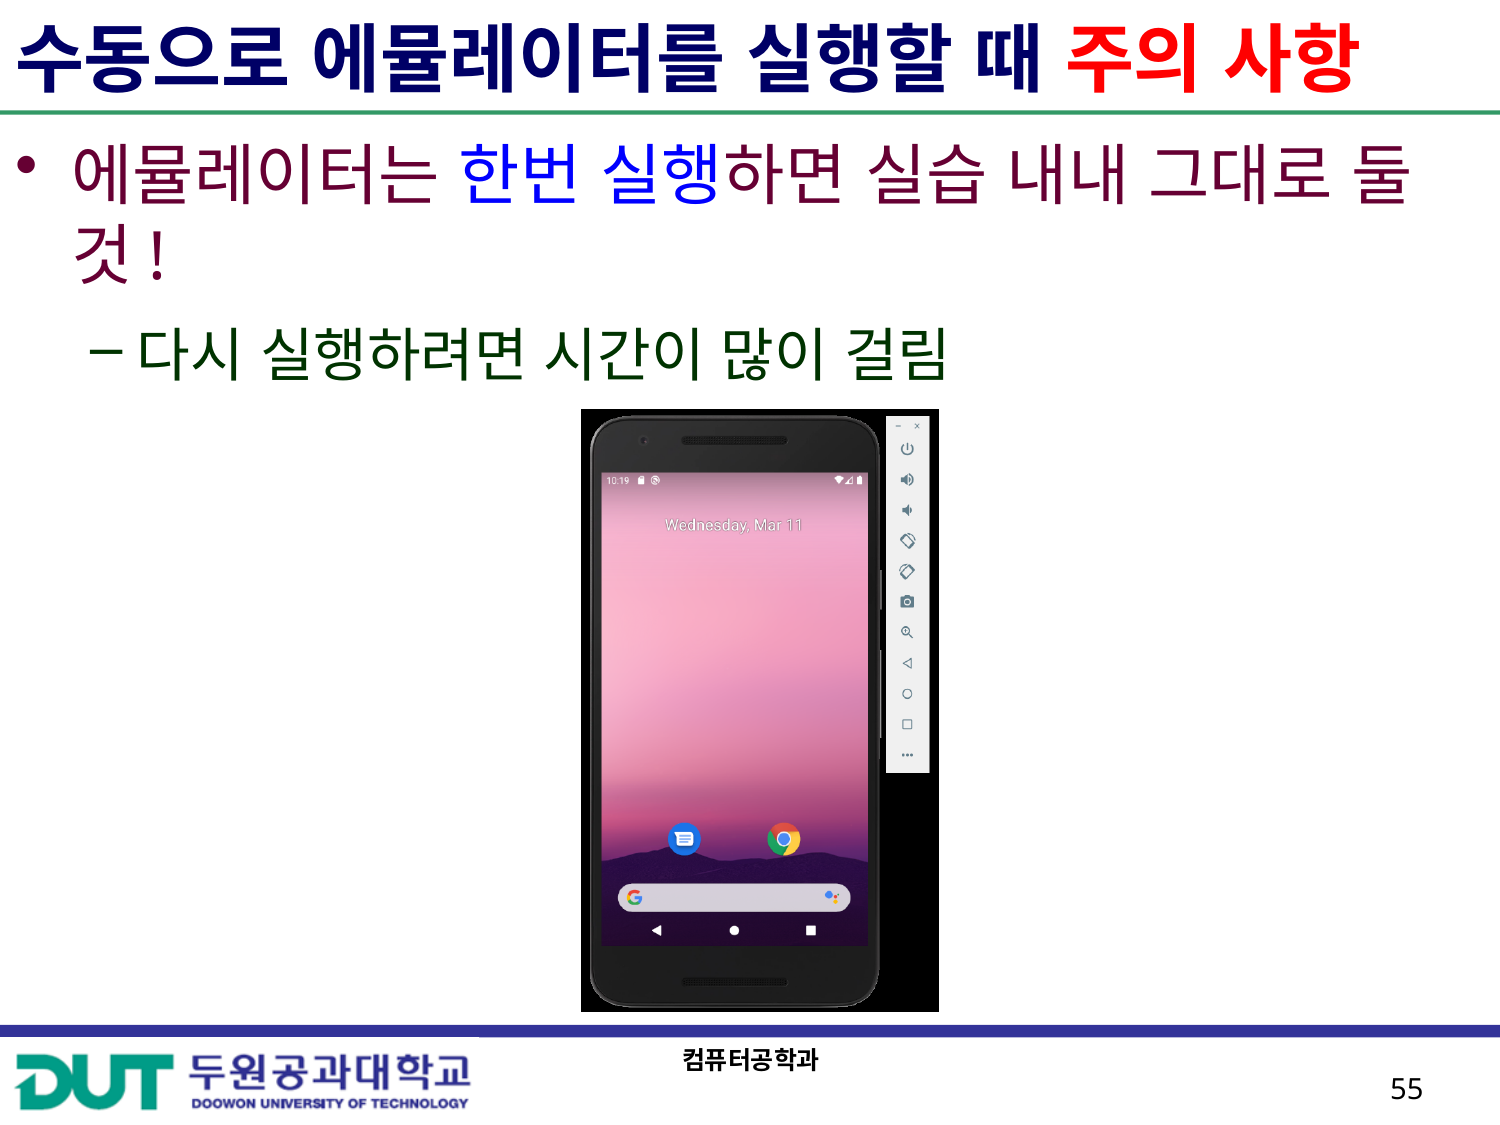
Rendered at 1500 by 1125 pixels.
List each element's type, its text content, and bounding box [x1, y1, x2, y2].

title 수동으로 에뮬레이터를 실행할 때 주의 사항 [0, 0, 1500, 113]
picture [0, 1037, 479, 1125]
list 에뮬레이터는 한번 실행하면 실습 내내 그대로 둘 것! 다시 실행하려면 시간이 많이 걸림 [0, 125, 1499, 1024]
picture [580, 408, 940, 1012]
